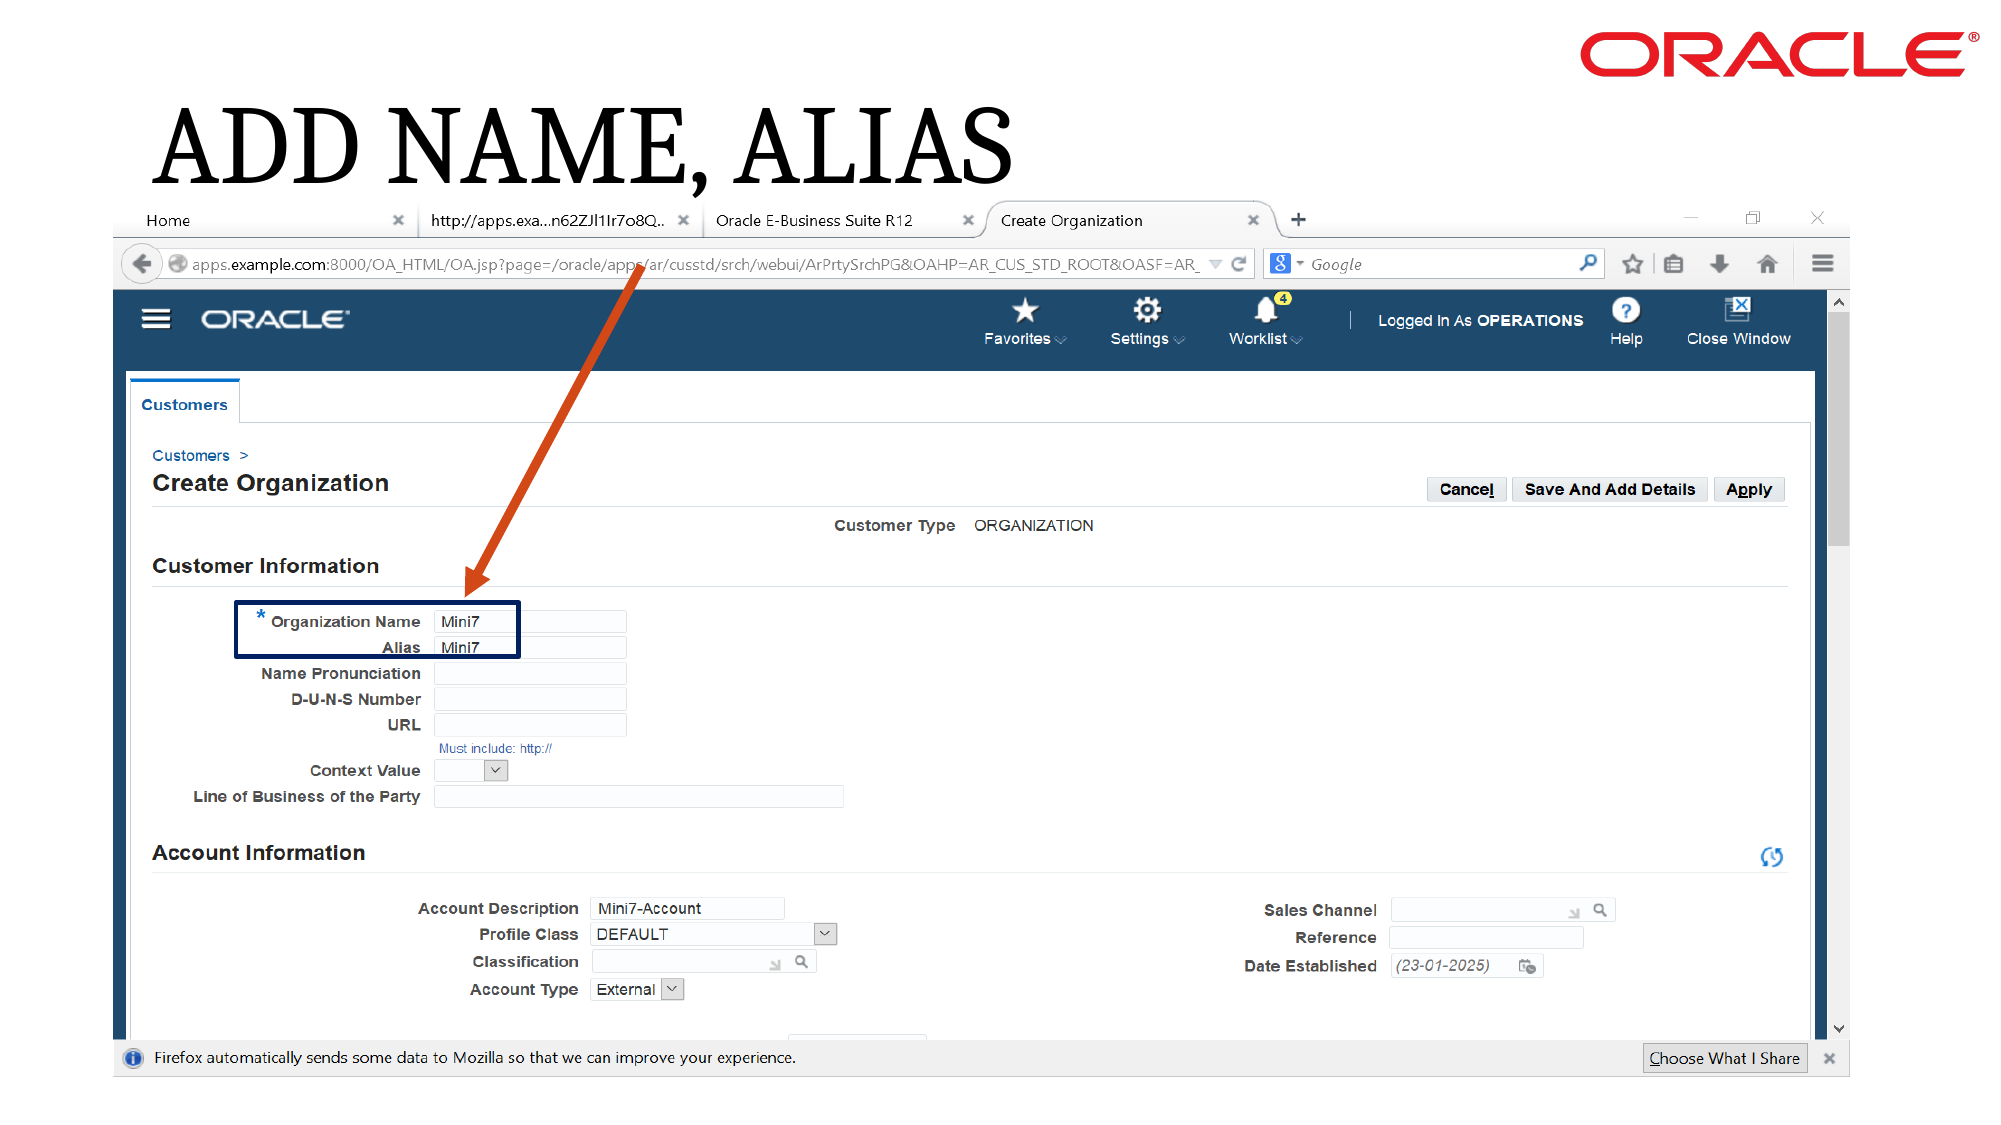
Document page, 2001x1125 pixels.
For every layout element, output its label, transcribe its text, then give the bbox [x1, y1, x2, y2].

picture [114, 201, 1847, 1075]
picture [1558, 3, 2001, 105]
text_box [467, 267, 640, 595]
title Add Name, Alias [137, 59, 1863, 234]
